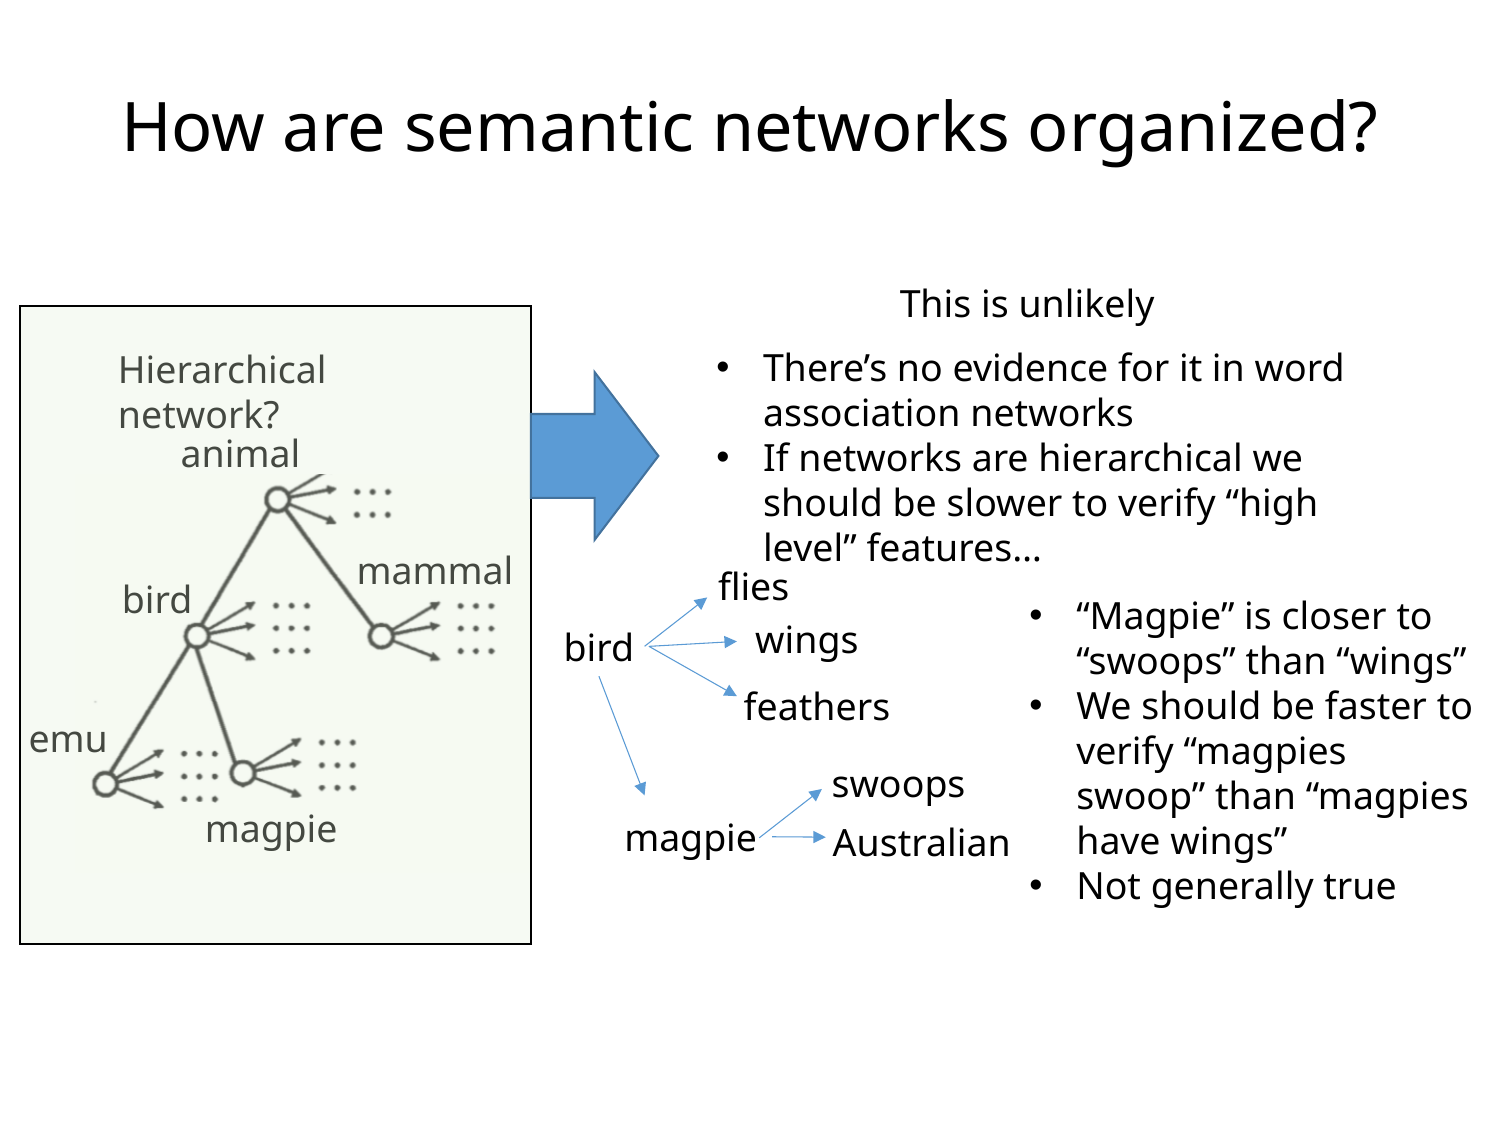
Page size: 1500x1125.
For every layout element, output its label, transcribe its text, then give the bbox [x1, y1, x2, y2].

text_box “Magpie” is closer to “swoops” than “wings” We should be faster to verify “magpies swoop” than “magpies have wings” Not generally true [1014, 584, 1500, 1005]
text_box emu [13, 708, 19, 768]
text_box [19, 305, 532, 945]
title How are semantic networks organized? [103, 59, 1397, 198]
text_box There’s no evidence for it in word association networks If networks are hierarchical we should be slower to verify “high level” features… [701, 336, 1432, 577]
text_box [529, 368, 660, 544]
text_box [553, 555, 1015, 873]
text_box This is unlikely [885, 272, 1170, 333]
picture [43, 474, 531, 905]
